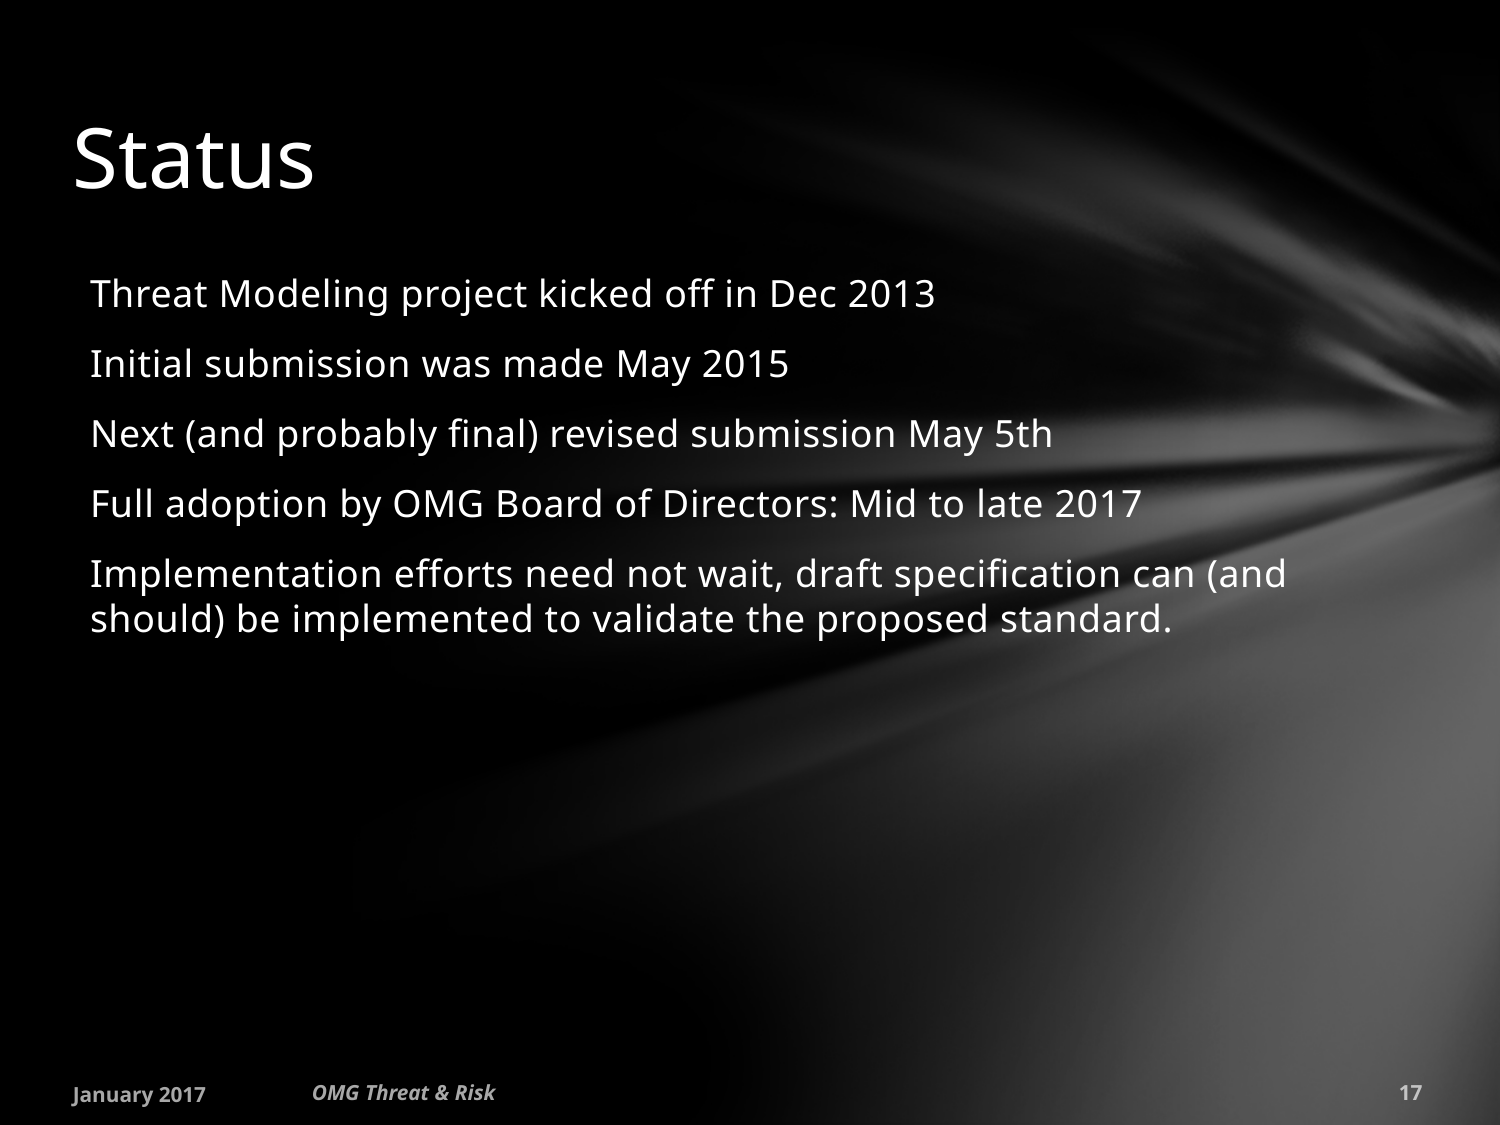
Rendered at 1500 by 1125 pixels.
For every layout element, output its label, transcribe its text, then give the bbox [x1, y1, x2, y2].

footer OMG Threat & Risk [299, 1073, 968, 1115]
title Status [57, 37, 1318, 213]
slide_number 17 [1293, 1073, 1438, 1115]
list Threat Modeling project kicked off in Dec 2013 Initial submission was made May 2015 Next (and probably final) revised submission May 5th Full adoption by OMG Board of Directors: Mid to late 2017 Implementation efforts need not wait, draft specification can (and should) be implemented to validate the proposed standard. [75, 262, 1425, 1063]
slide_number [57, 1073, 299, 1115]
